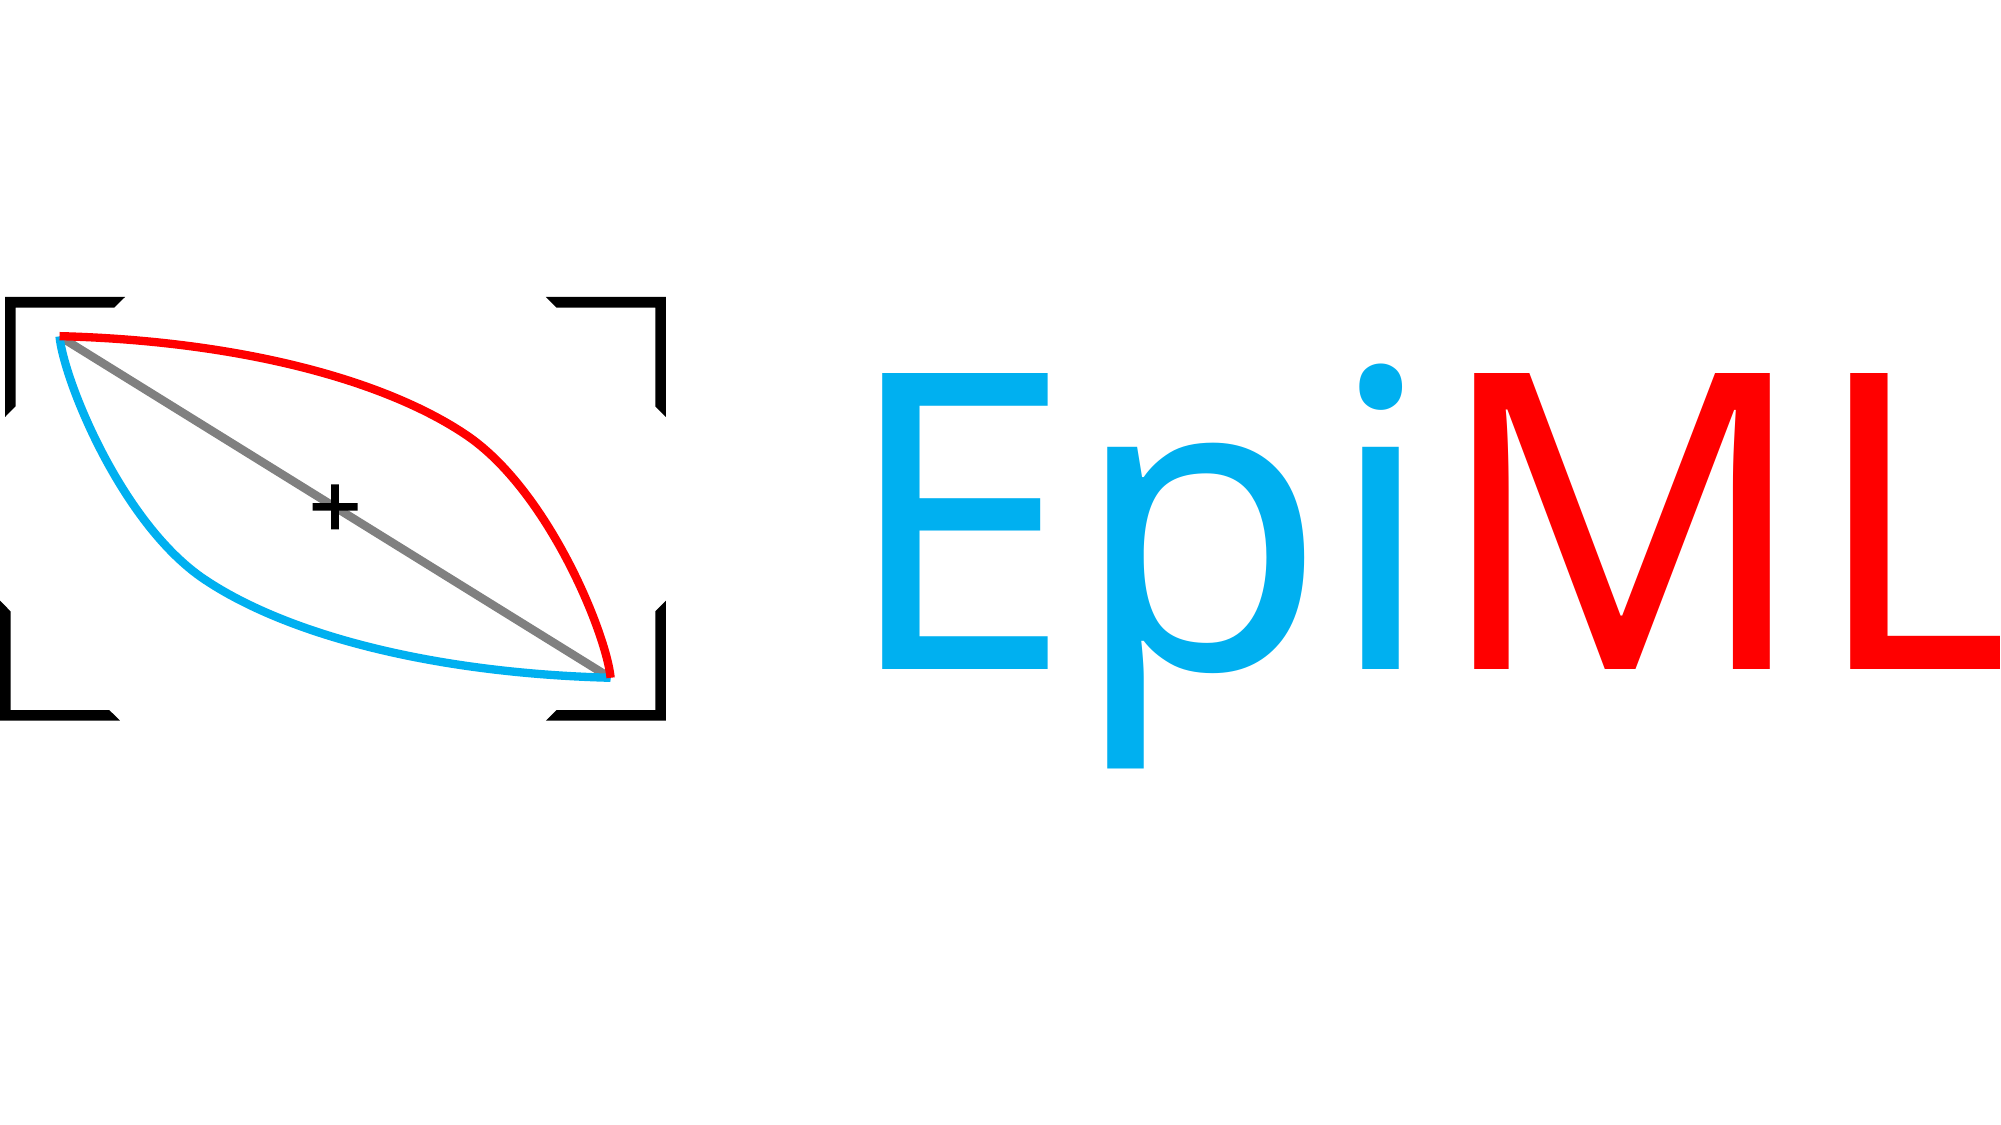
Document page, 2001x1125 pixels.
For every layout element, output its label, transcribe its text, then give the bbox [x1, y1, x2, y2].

text_box [543, 598, 667, 722]
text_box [59, 336, 611, 679]
text_box [0, 599, 123, 722]
text_box EpiML [827, 248, 2000, 761]
text_box [3, 295, 128, 420]
text_box [543, 295, 667, 420]
